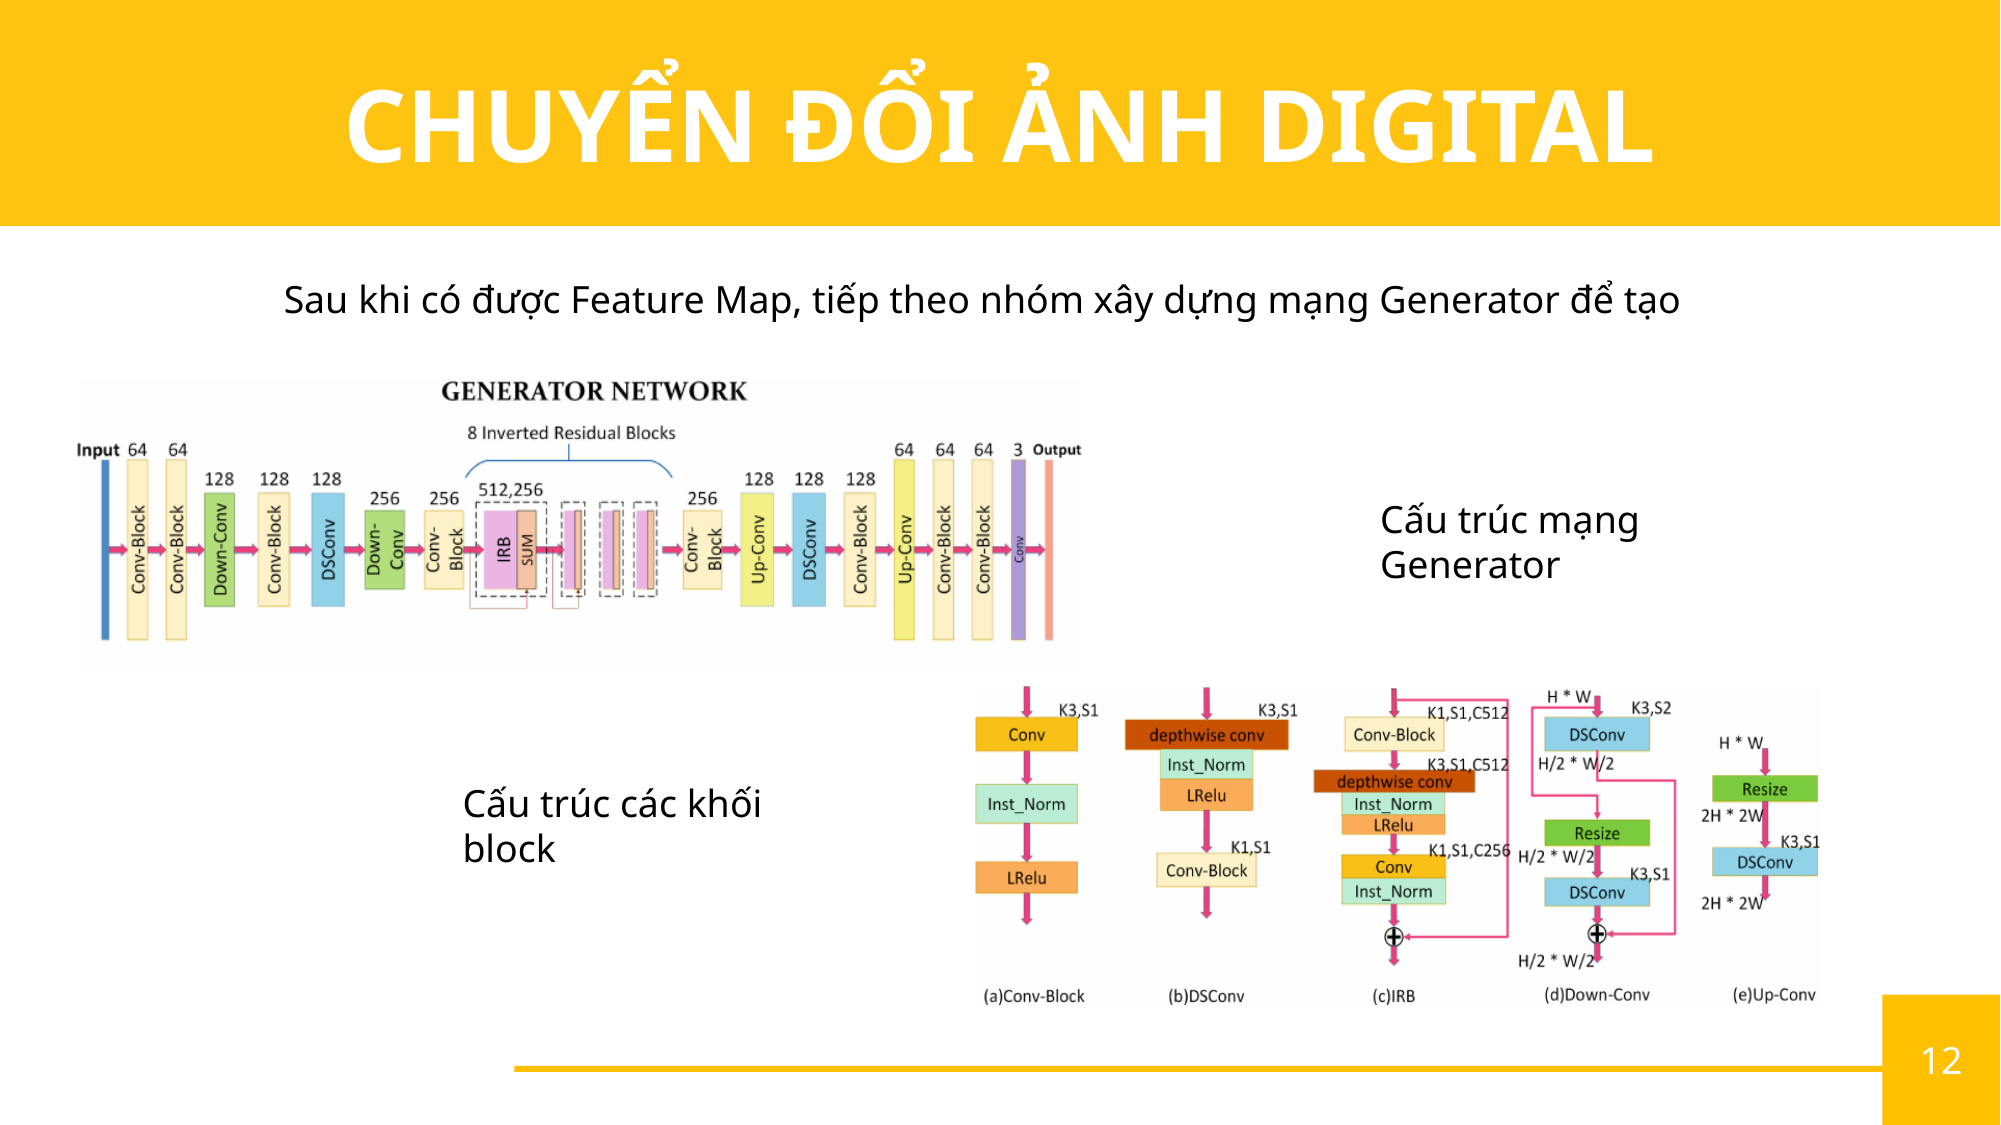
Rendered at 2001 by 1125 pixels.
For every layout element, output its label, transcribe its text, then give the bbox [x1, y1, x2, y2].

text_box Cấu trúc các khối block [447, 772, 796, 878]
picture [60, 349, 1845, 1029]
text_box [0, 0, 2000, 227]
text_box Sau khi có được Feature Map, tiếp theo nhóm xây dựng mạng Generator để tạo ảnh giả [268, 246, 1758, 396]
text_box Cấu trúc mạng Generator [1365, 488, 1788, 593]
text_box CHUYỂN ĐỔI ẢNH DIGITAL [328, 54, 1672, 190]
